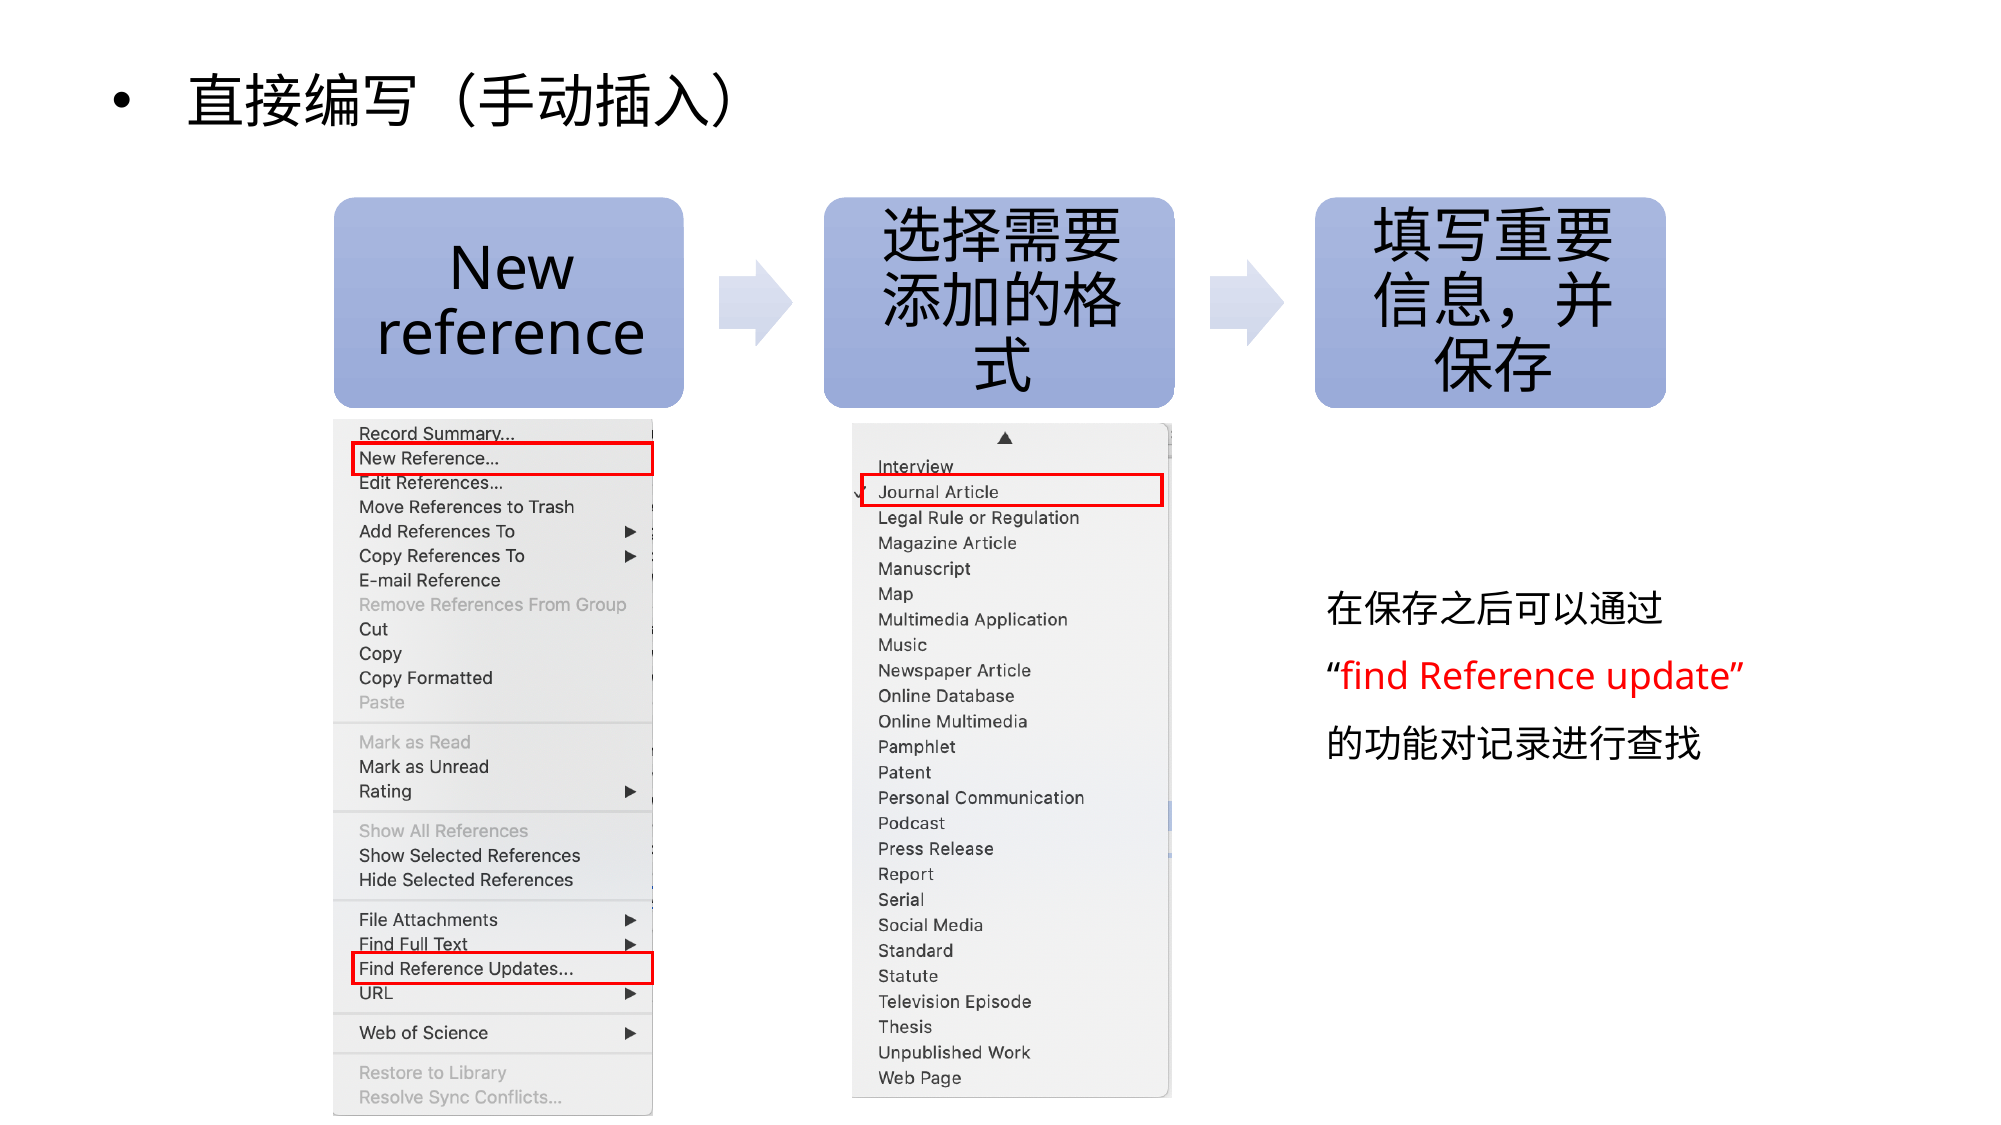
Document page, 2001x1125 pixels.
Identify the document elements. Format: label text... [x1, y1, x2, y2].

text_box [333, 100, 1667, 506]
picture [852, 423, 1172, 1098]
text_box 在保存之后可以通过 “find Reference update” 的功能对记录进行查找 [1312, 554, 1787, 772]
text_box 直接编写（手动插入） [96, 57, 785, 142]
picture [333, 419, 653, 1116]
